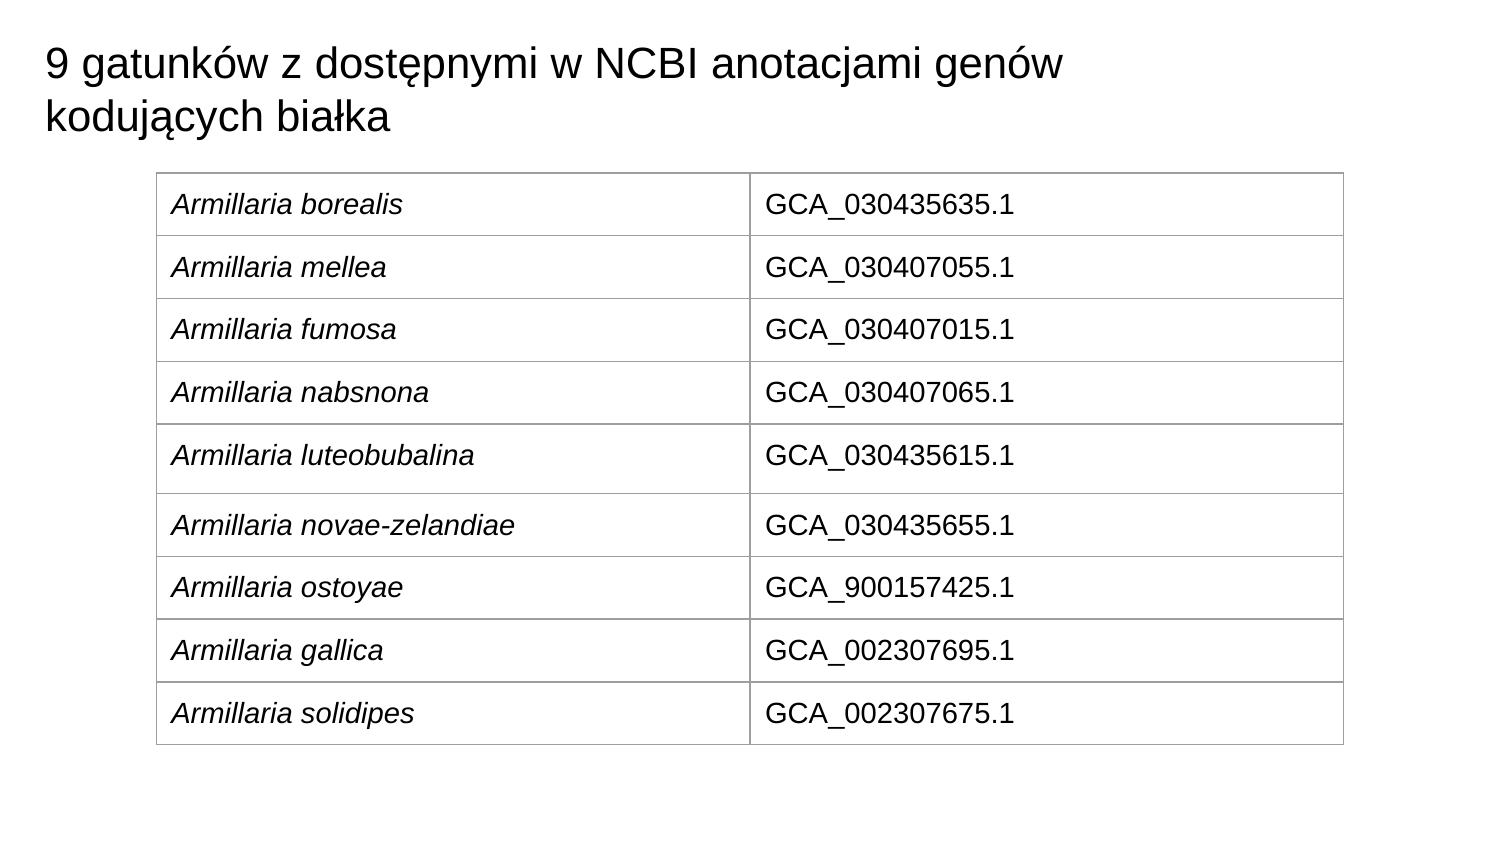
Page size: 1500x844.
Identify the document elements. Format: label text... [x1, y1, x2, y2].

table_cell Armillaria fumosa [157, 299, 749, 361]
table_cell GCA_002307695.1 [751, 620, 1343, 681]
table_cell GCA_030407065.1 [751, 362, 1343, 423]
table_cell GCA_030407055.1 [751, 236, 1343, 298]
table_cell GCA_030407015.1 [751, 299, 1343, 361]
table_cell Armillaria ostoyae [157, 557, 749, 618]
table_cell Armillaria luteobubalina [157, 425, 749, 493]
table_cell Armillaria solidipes [157, 683, 749, 744]
table_header Armillaria borealis [157, 174, 749, 235]
table_cell Armillaria nabsnona [157, 362, 749, 423]
text_box 9 gatunków z dostępnymi w NCBI anotacjami genów kodujących białka [30, 20, 1246, 130]
table_header GCA_030435635.1 [751, 174, 1343, 235]
table_cell Armillaria novae-zelandiae [157, 494, 749, 556]
table_cell GCA_030435655.1 [751, 494, 1343, 556]
table_cell GCA_002307675.1 [751, 683, 1343, 744]
table_cell GCA_030435615.1 [751, 425, 1343, 493]
table_cell GCA_900157425.1 [751, 557, 1343, 618]
table_cell Armillaria gallica [157, 620, 749, 681]
table_cell Armillaria mellea [157, 236, 749, 298]
